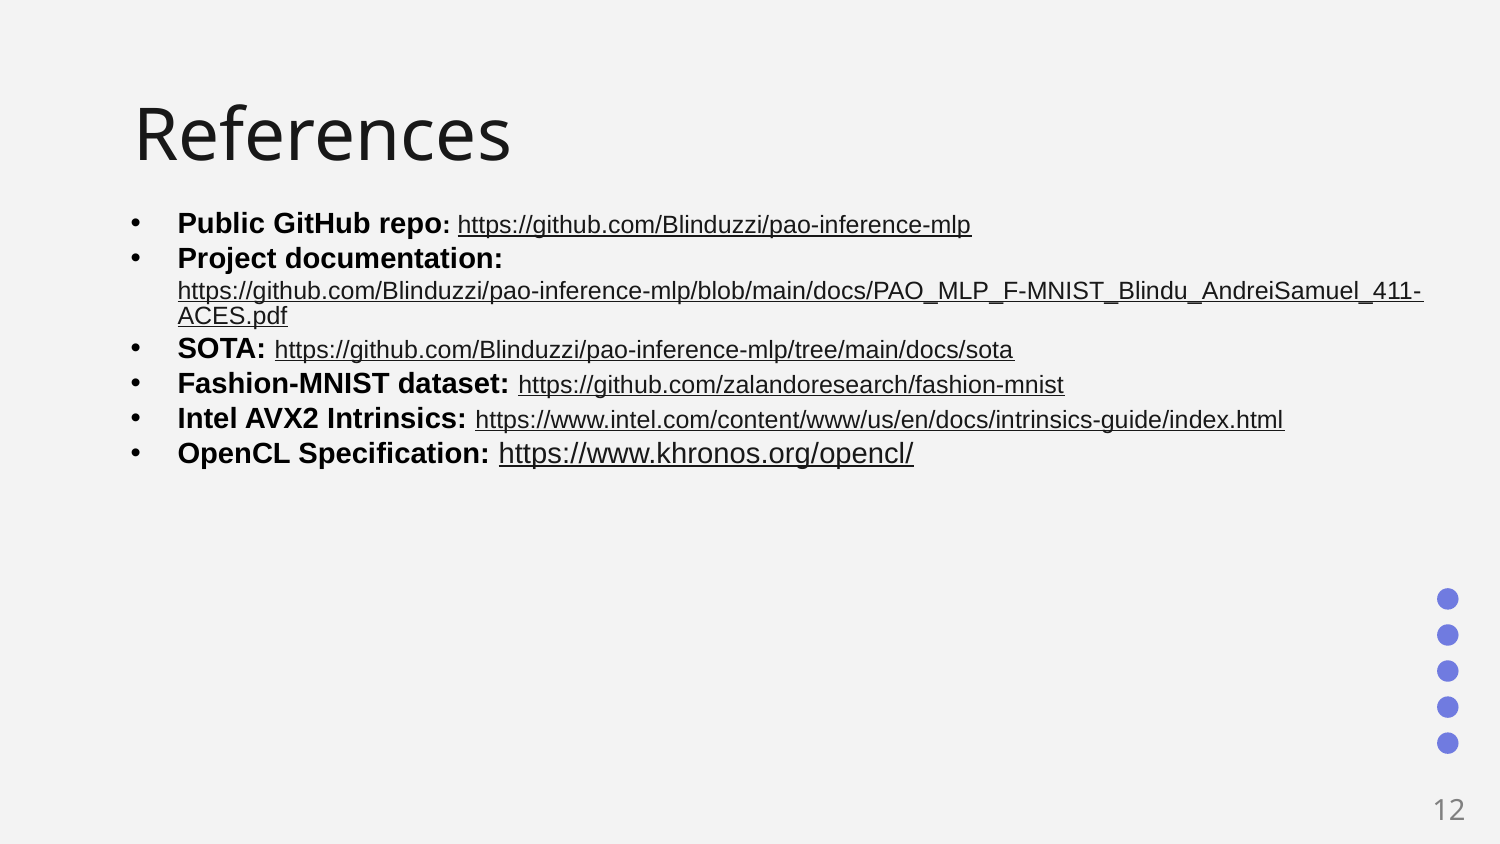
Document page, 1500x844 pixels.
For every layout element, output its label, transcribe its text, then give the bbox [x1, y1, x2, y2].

text_box 12 [1417, 784, 1485, 834]
text_box Public GitHub repo: https://github.com/Blinduzzi/pao-inference-mlp Project documentation: https://github.com/Blinduzzi/pao-inference-mlp/blob/main/docs/PAO_MLP_F-MNIST_Blindu_AndreiSamuel_411-ACES.pdf SOTA: https://github.com/Blinduzzi/pao-inference-mlp/tree/main/docs/sota Fashion-MNIST dataset: https://github.com/zalandoresearch/fashion-mnist Intel AVX2 Intrinsics: https://www.intel.com/content/www/us/en/docs/intrinsics-guide/index.html OpenCL Specification: https://www.khronos.org/opencl/ [115, 197, 1451, 517]
title References [118, 72, 1382, 167]
